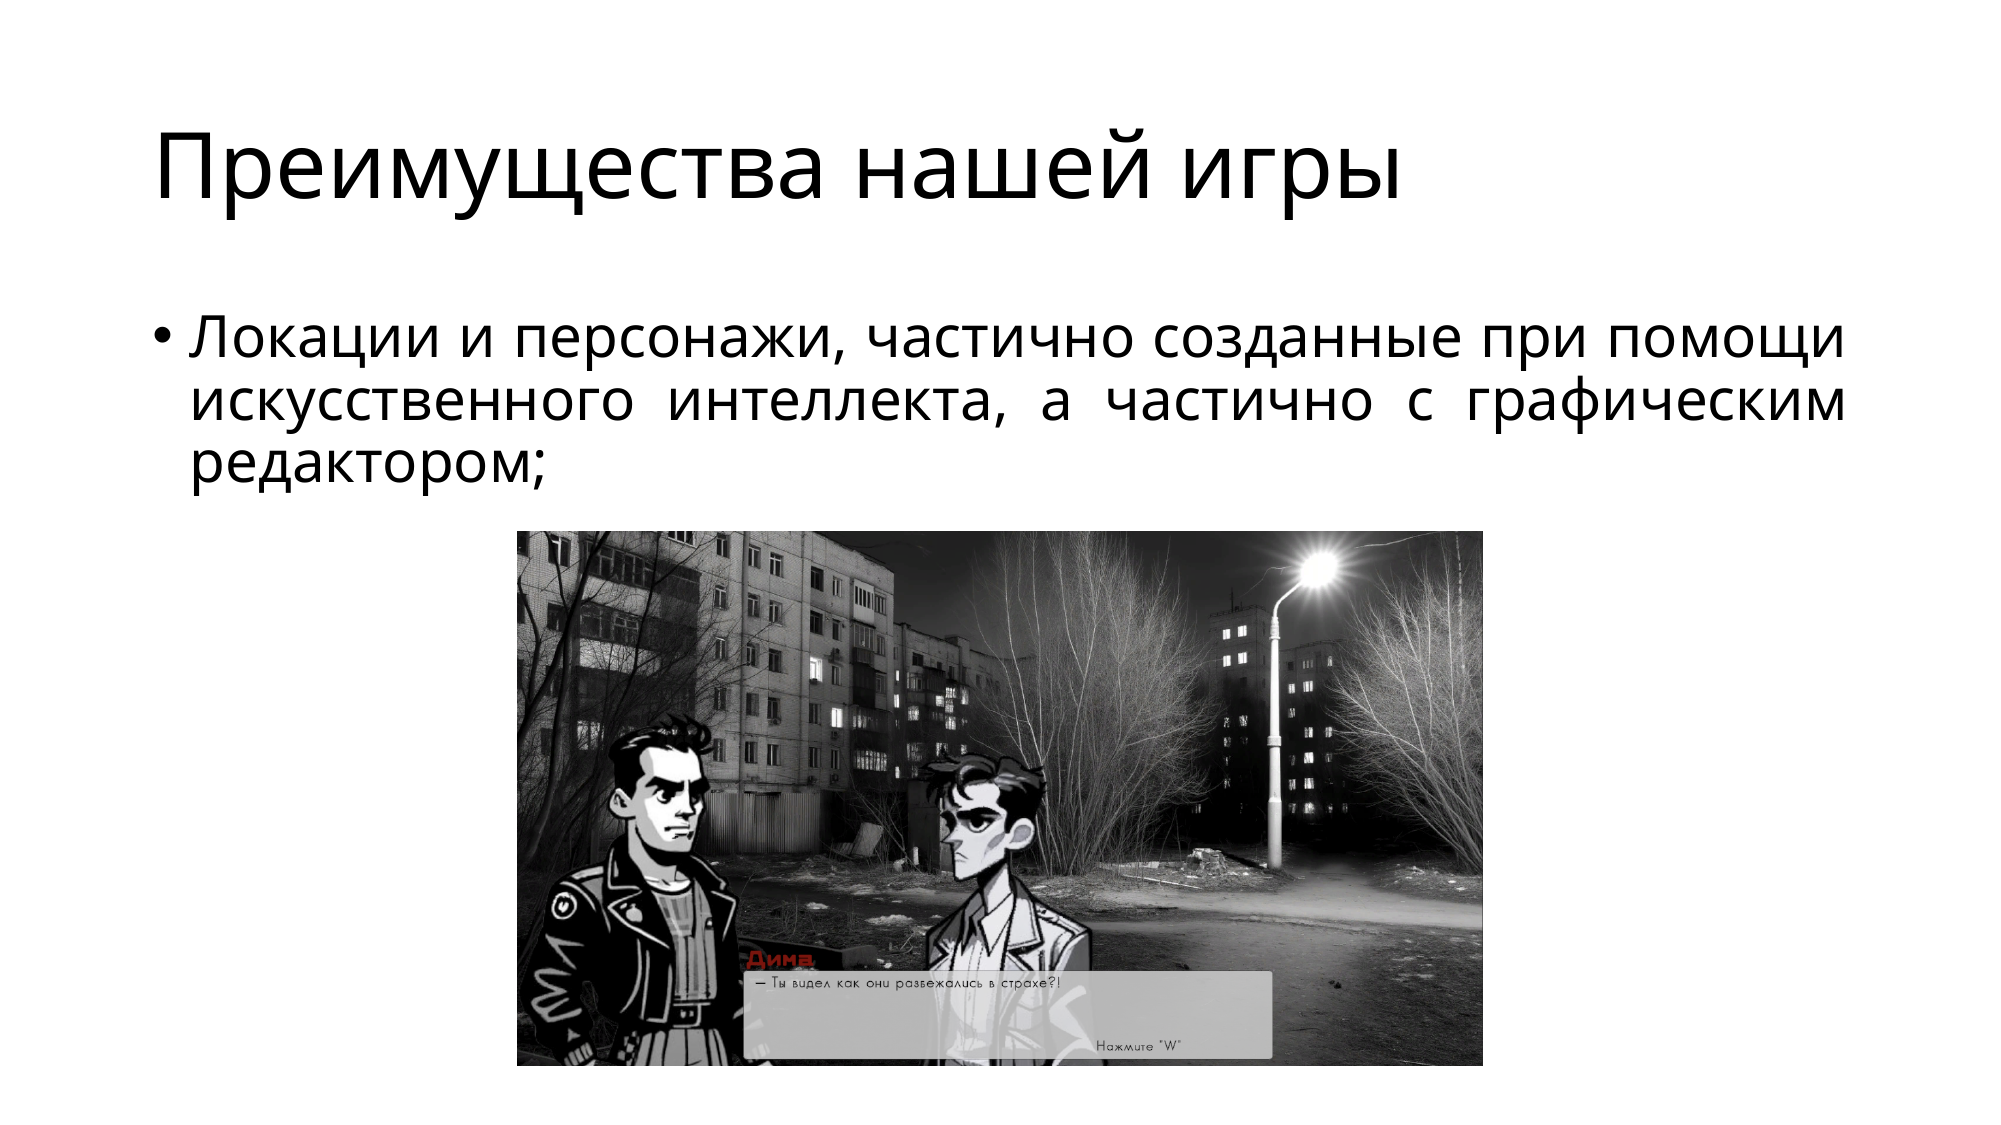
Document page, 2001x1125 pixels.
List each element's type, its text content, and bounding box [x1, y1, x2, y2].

picture [517, 531, 1483, 1066]
title Преимущества нашей игры [137, 59, 1863, 278]
list Локации и персонажи, частично созданные при помощи искусственного интеллекта, а частично с графическим редактором; [137, 299, 1863, 1014]
